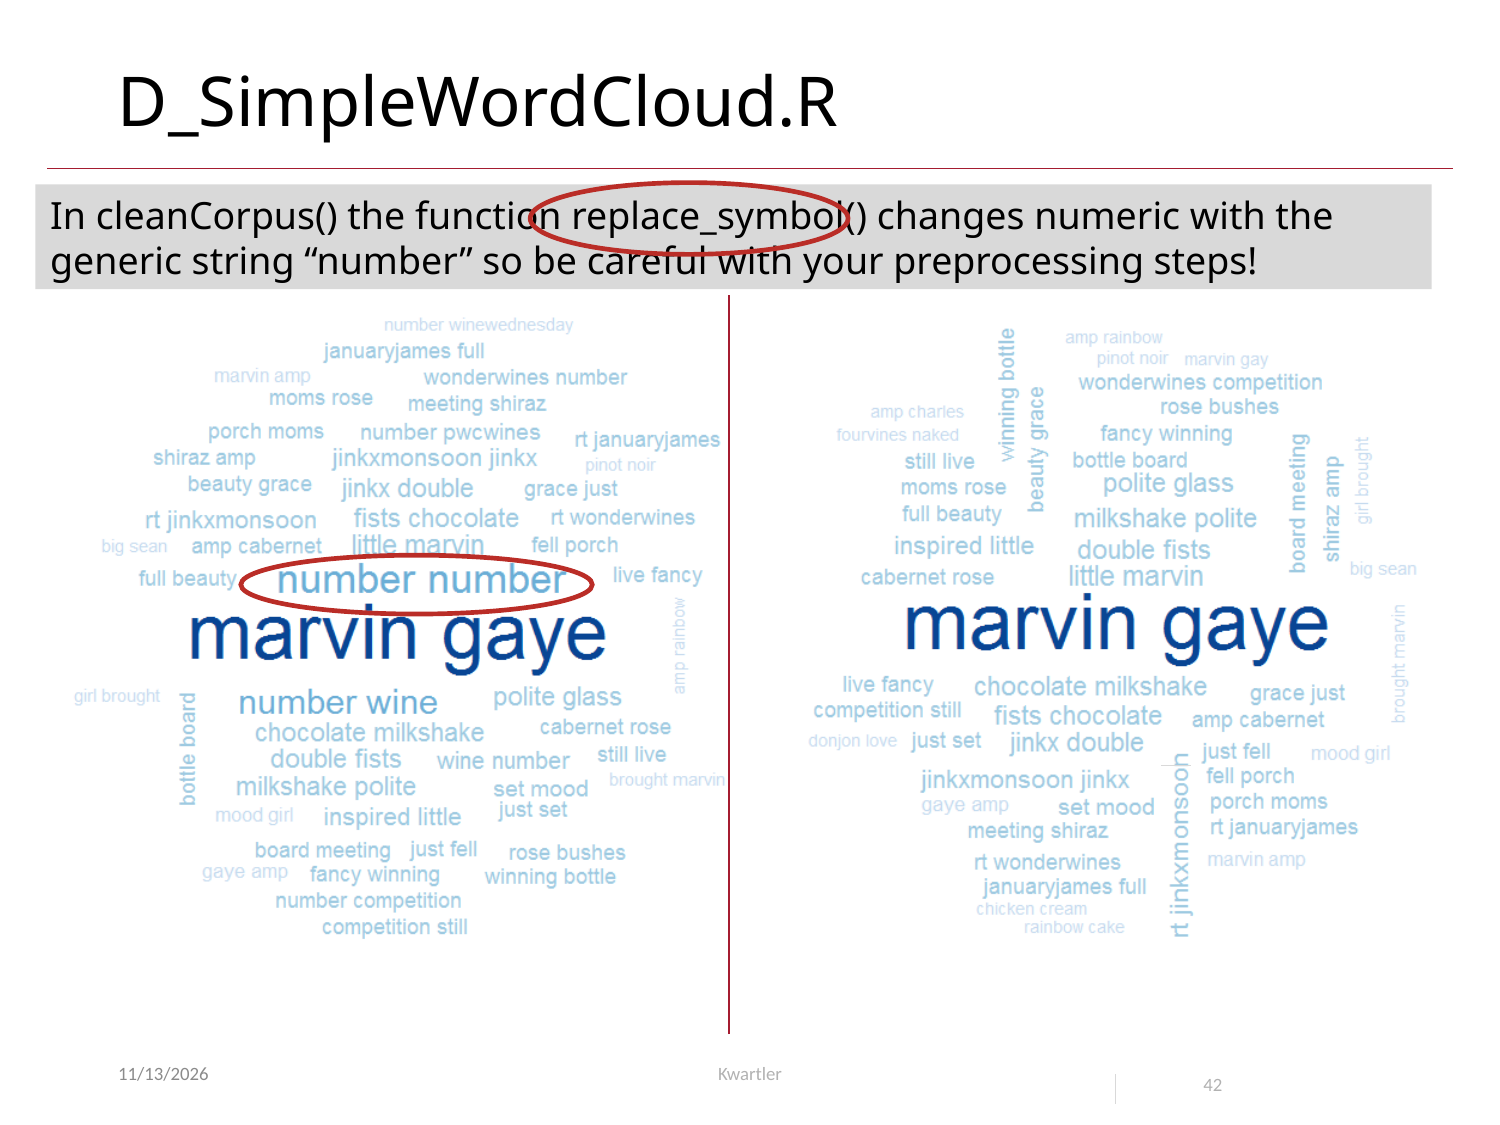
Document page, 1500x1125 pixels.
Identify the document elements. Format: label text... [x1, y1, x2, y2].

picture [49, 302, 726, 967]
text_box In cleanCorpus() the function replace_symbol() changes numeric with the generic string “number” so be careful with your preprocessing steps! [35, 184, 1432, 290]
picture [789, 314, 1432, 953]
title D_SimpleWordCloud.R [103, 59, 1397, 157]
text_box [529, 182, 849, 255]
footer Kwartler [496, 1042, 1004, 1103]
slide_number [103, 1042, 441, 1103]
slide_number 42 [1188, 1042, 1330, 1103]
